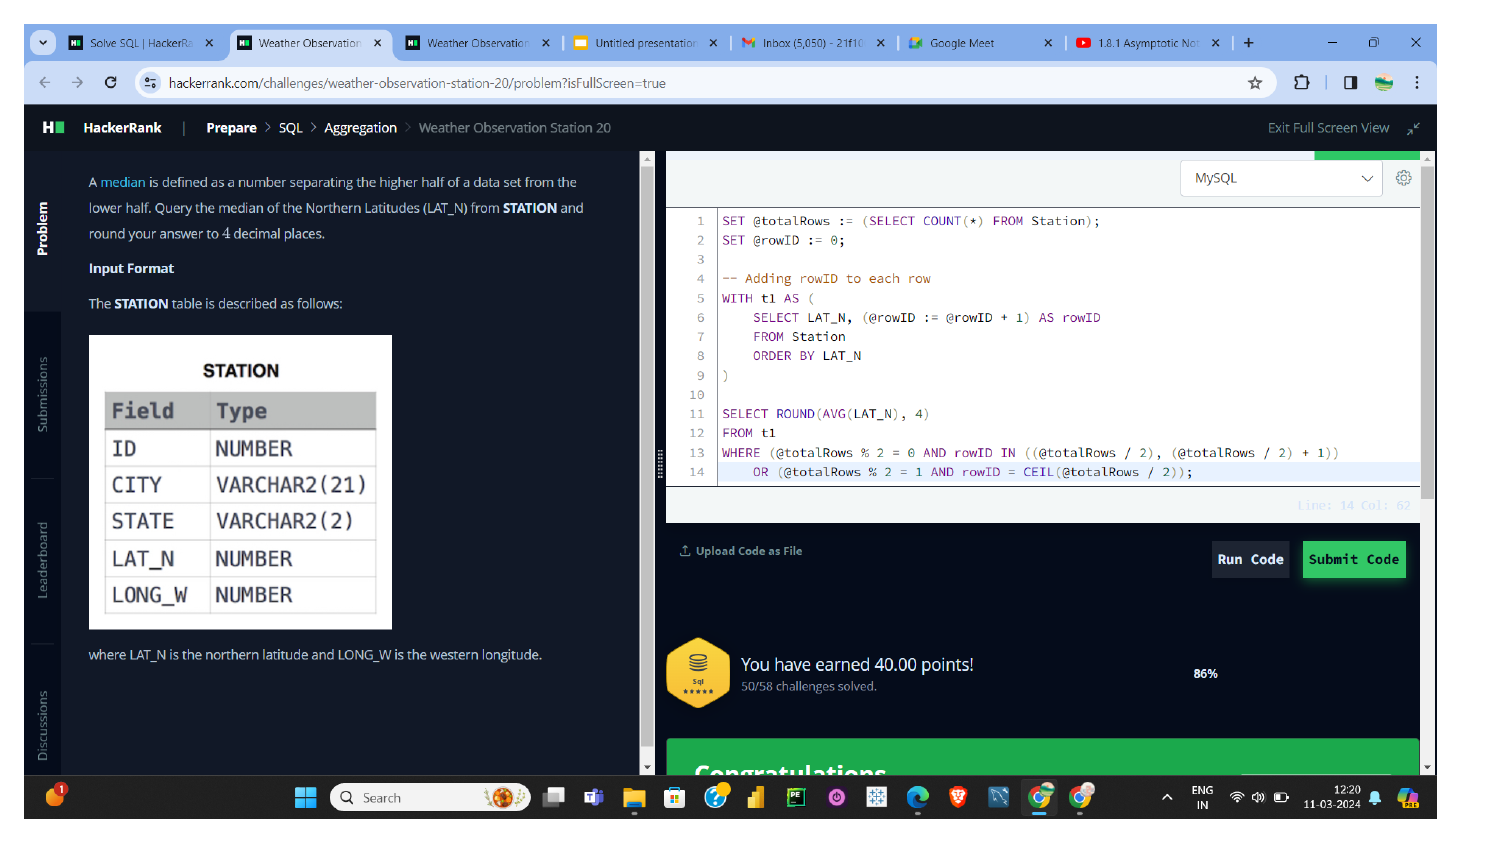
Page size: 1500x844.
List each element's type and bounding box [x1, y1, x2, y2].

picture [24, 24, 1437, 819]
